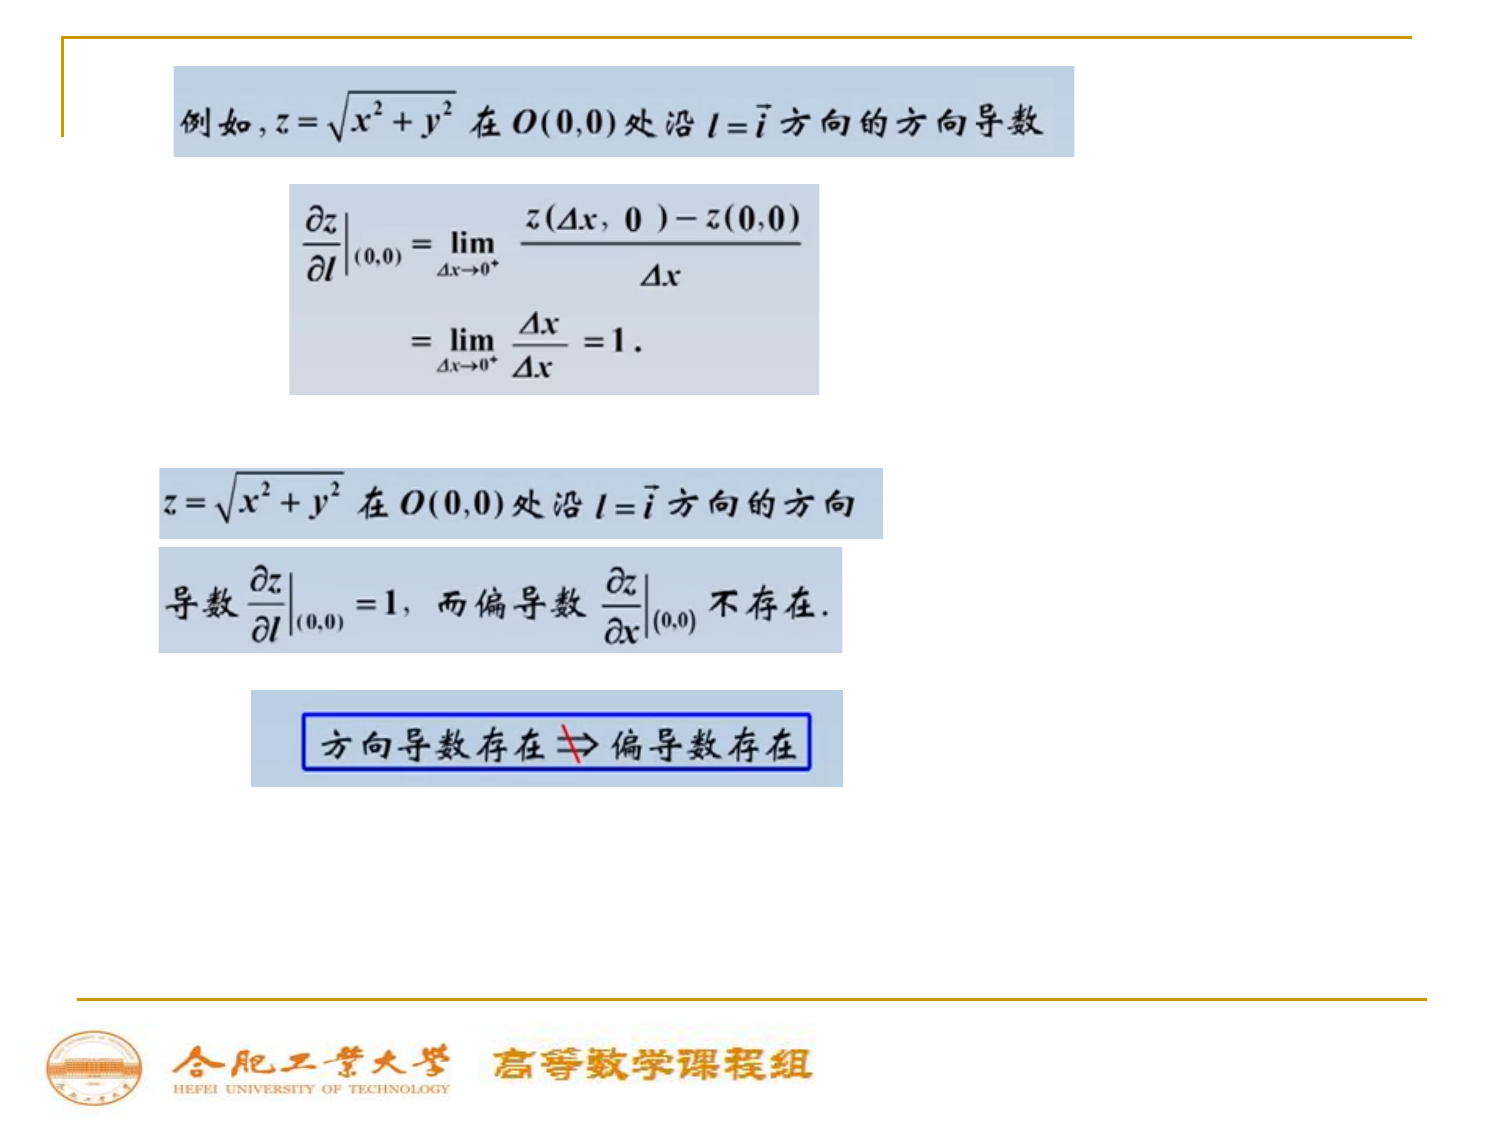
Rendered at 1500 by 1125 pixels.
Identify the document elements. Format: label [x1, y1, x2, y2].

picture [289, 184, 820, 395]
picture [25, 1023, 457, 1118]
picture [251, 689, 843, 788]
picture [478, 1023, 821, 1096]
text_box [173, 66, 1075, 157]
picture [158, 547, 843, 653]
picture [159, 467, 884, 539]
